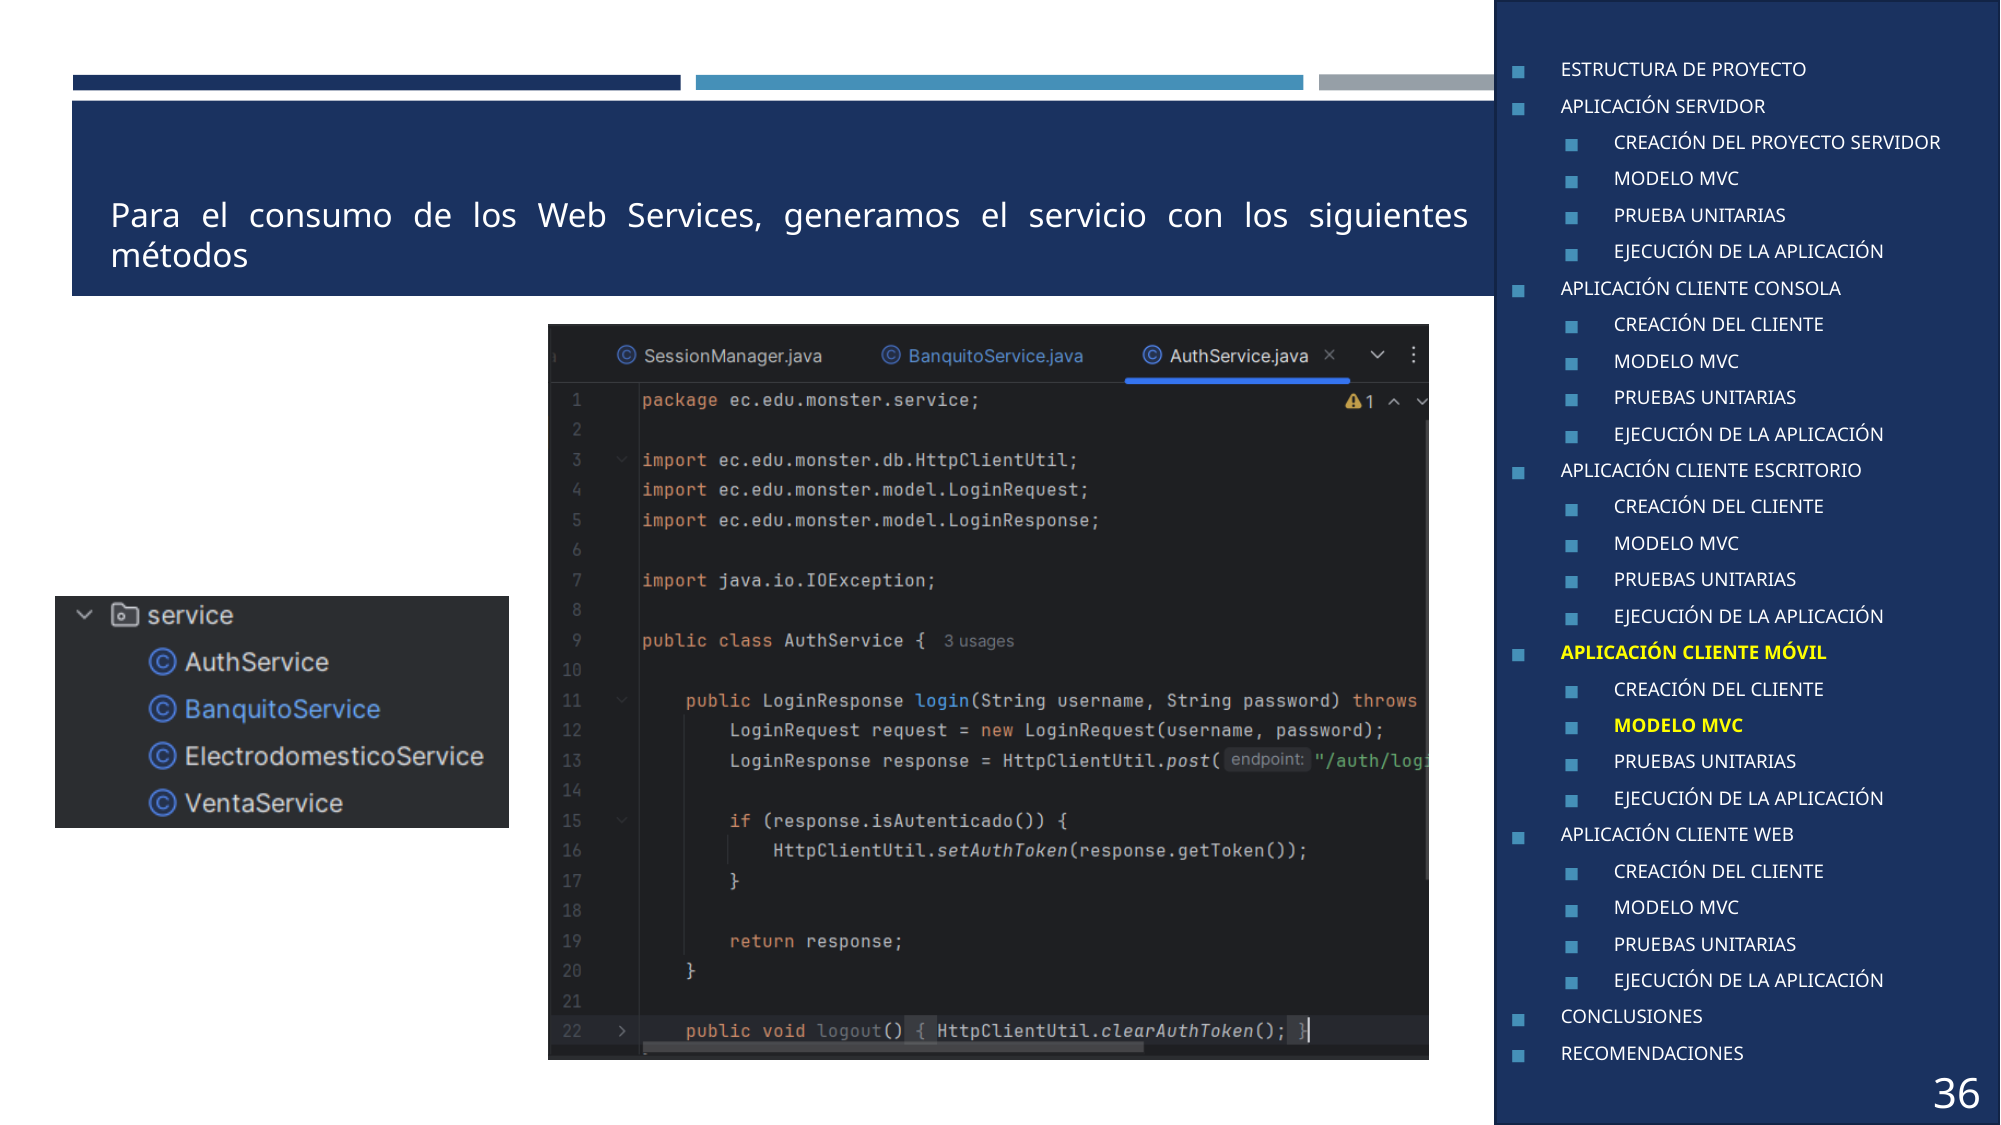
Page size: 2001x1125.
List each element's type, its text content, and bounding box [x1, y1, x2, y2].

text_box 36 [1918, 1059, 2000, 1125]
picture [548, 324, 1429, 1060]
picture [55, 596, 509, 828]
text_box ESTRUCTURA DE PROYECTO APLICACIÓN SERVIDOR CREACIÓN DEL PROYECTO SERVIDOR MODELO MVC PRUEBA UNITARIAS EJECUCIÓN DE LA APLICACIÓN APLICACIÓN CLIENTE CONSOLA CREACIÓN DEL CLIENTE MODELO MVC PRUEBAS UNITARIAS EJECUCIÓN DE LA APLICACIÓN APLICACIÓN CLIENTE ESCRITORIO CREACIÓN DEL CLIENTE MODELO MVC PRUEBAS UNITARIAS EJECUCIÓN DE LA APLICACIÓN APLICACIÓN CLIENTE MÓVIL CREACIÓN DEL CLIENTE MODELO MVC PRUEBAS UNITARIAS EJECUCIÓN DE LA APLICACIÓN APLICACIÓN CLIENTE WEB CREACIÓN DEL CLIENTE MODELO MVC PRUEBAS UNITARIAS EJECUCIÓN DE LA APLICACIÓN CONCLUSIONES RECOMENDACIONES [1495, 0, 2000, 1125]
title Para el consumo de los Web Services, generamos el servicio con los siguientes métodos [95, 115, 1486, 282]
